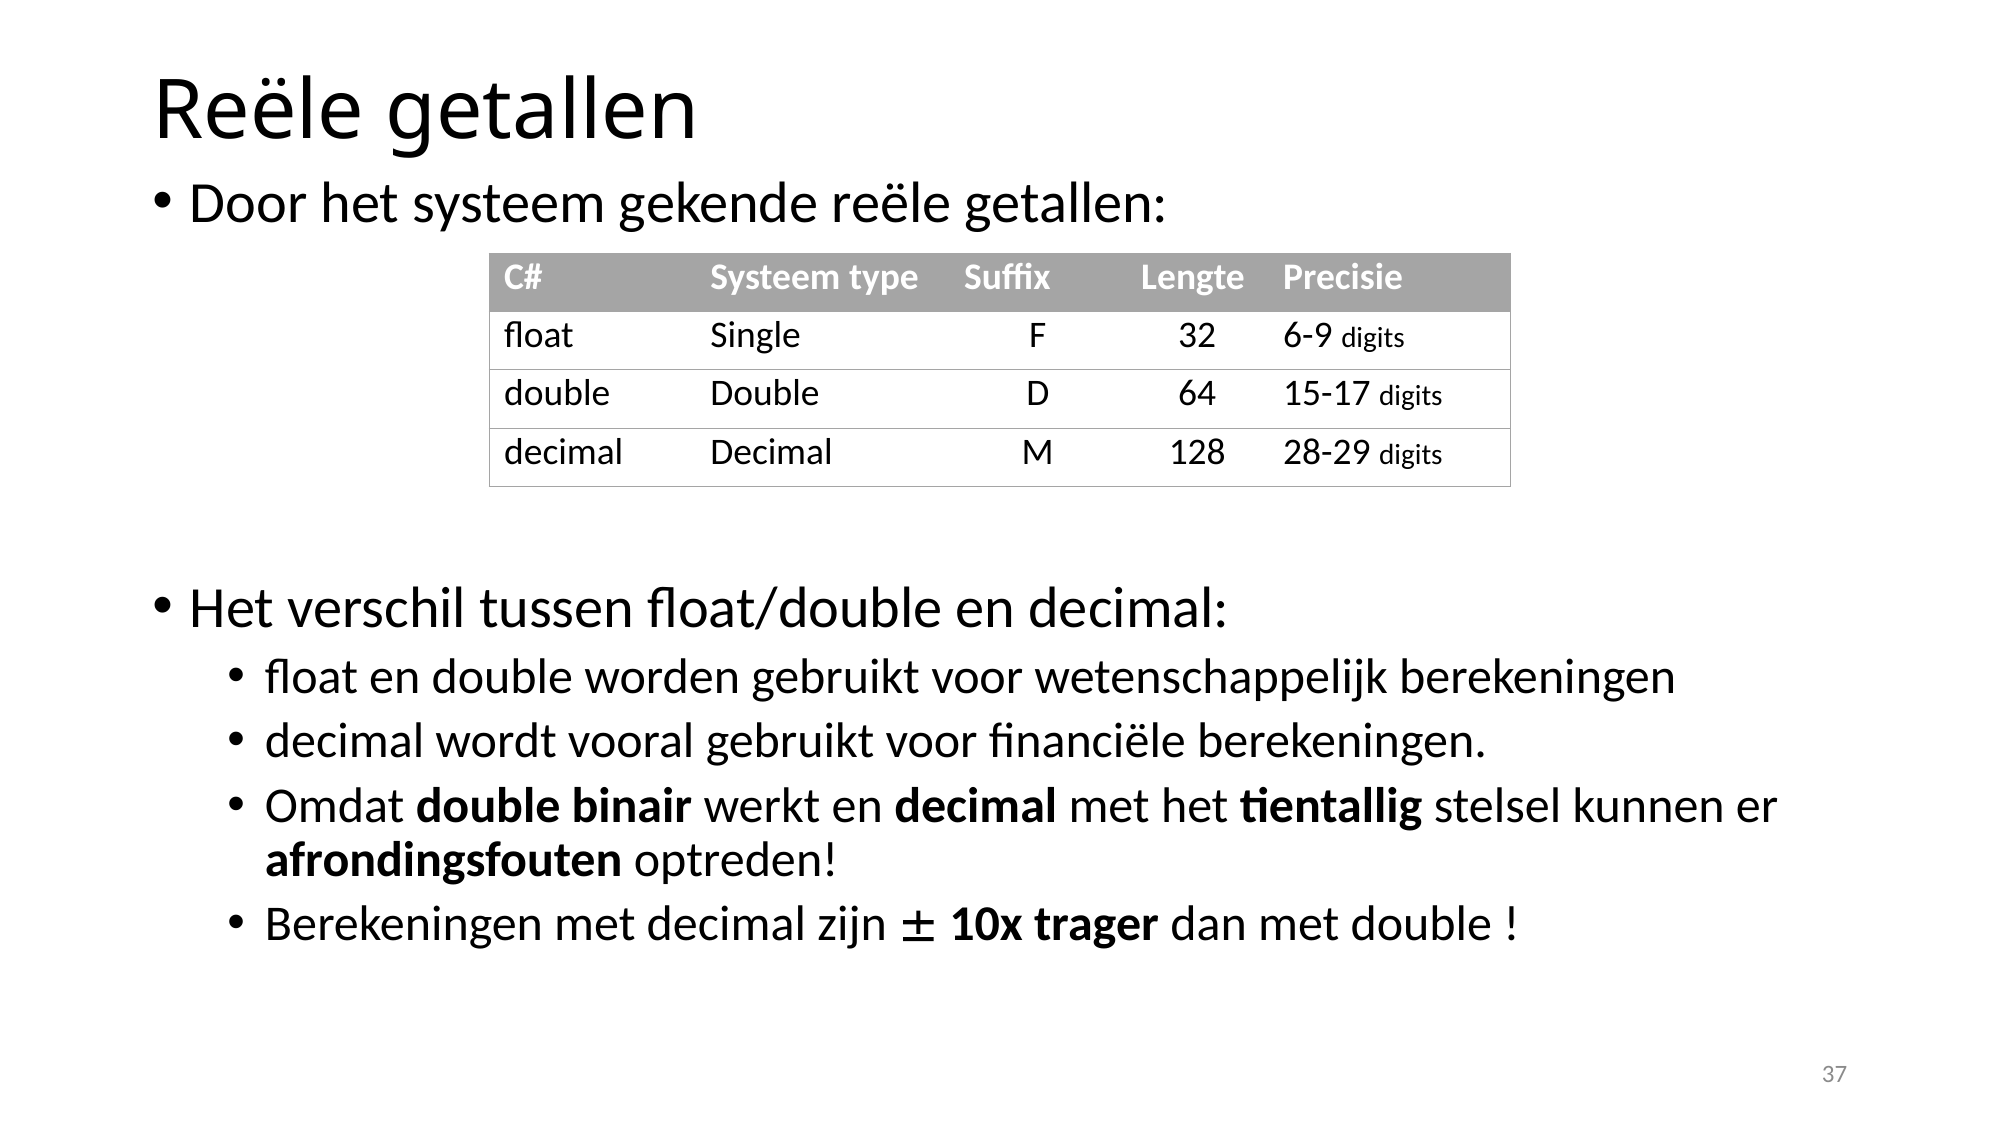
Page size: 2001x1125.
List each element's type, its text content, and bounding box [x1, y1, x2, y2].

table_cell D [949, 370, 1126, 428]
table_cell 28-29 digits [1268, 429, 1510, 486]
table_header Suffix [949, 254, 1126, 311]
list Door het systeem gekende reële getallen: Het verschil tussen float/double en decimal: float en double worden gebruikt voor wetenschappelijk berekeningen decimal wordt vooral gebruikt voor financiële berekeningen. Omdat double binair werkt en decimal met het tientallig stelsel kunnen er afrondingsfouten optreden! Berekeningen met decimal zijn  10x trager dan met double ! [137, 164, 1863, 1014]
table_cell 32 [1126, 312, 1268, 369]
table_cell F [949, 312, 1126, 369]
slide_number 37 [1412, 1042, 1863, 1103]
table_cell 128 [1126, 429, 1268, 486]
table_cell Single [695, 312, 949, 369]
table_header Systeem type [695, 254, 949, 311]
title Reële getallen [137, 59, 1863, 164]
table_cell 15-17 digits [1268, 370, 1510, 428]
table_header C# [490, 254, 695, 311]
table_cell double [490, 370, 695, 428]
table_cell float [490, 312, 695, 369]
table_cell Double [695, 370, 949, 428]
table_cell Decimal [695, 429, 949, 486]
table_cell 64 [1126, 370, 1268, 428]
table_cell decimal [490, 429, 695, 486]
table_header Lengte [1126, 254, 1268, 311]
table_header Precisie [1268, 254, 1510, 311]
table_cell M [949, 429, 1126, 486]
table_cell 6-9 digits [1268, 312, 1510, 369]
